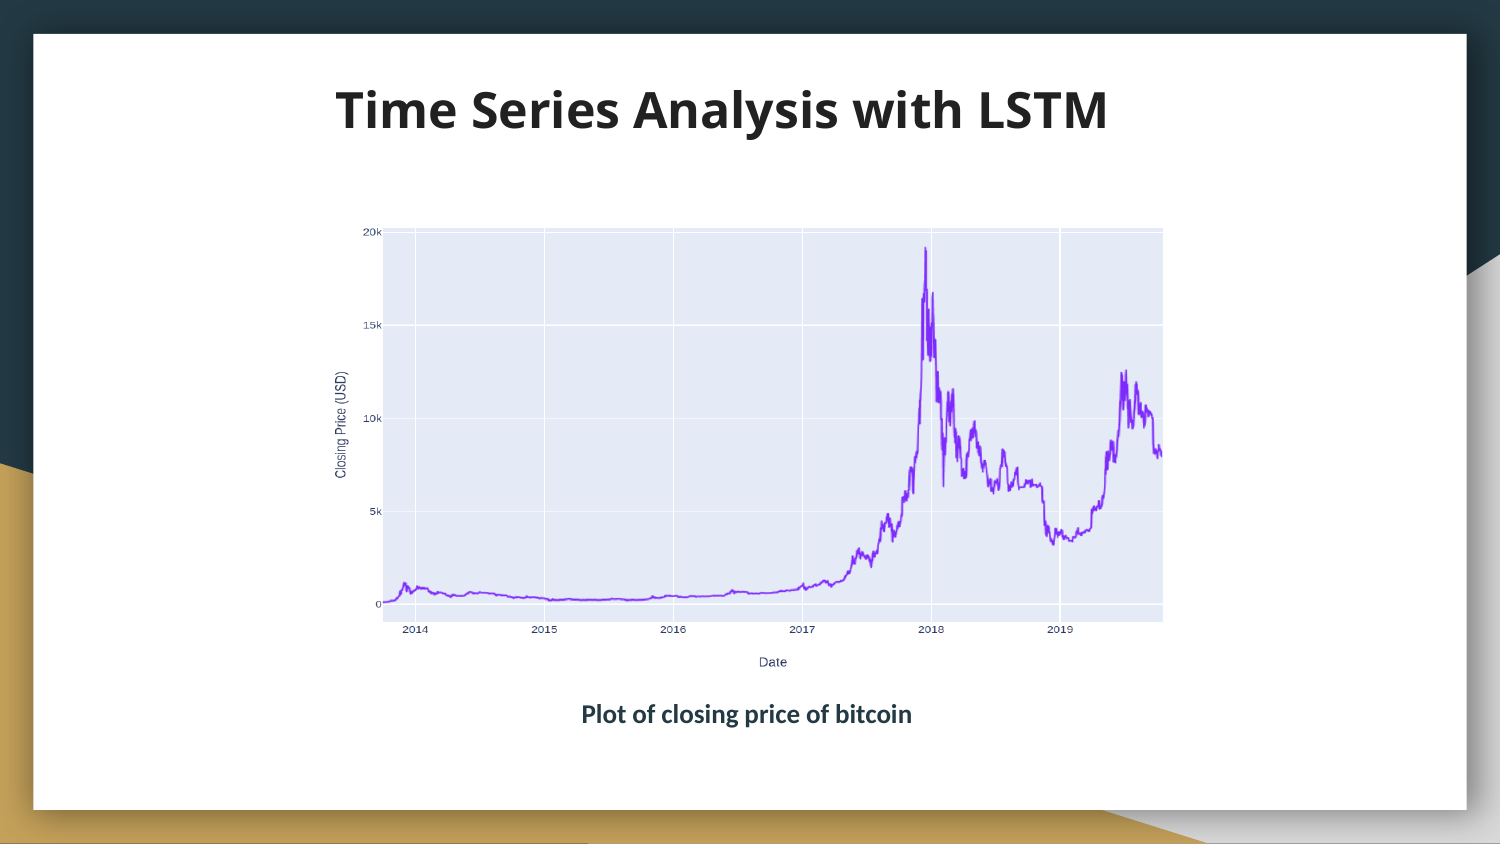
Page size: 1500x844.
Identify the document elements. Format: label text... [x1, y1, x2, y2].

picture [323, 217, 1199, 670]
title Time Series Analysis with LSTM [106, 63, 1339, 169]
list Plot of closing price of bitcoin [47, 187, 1453, 805]
